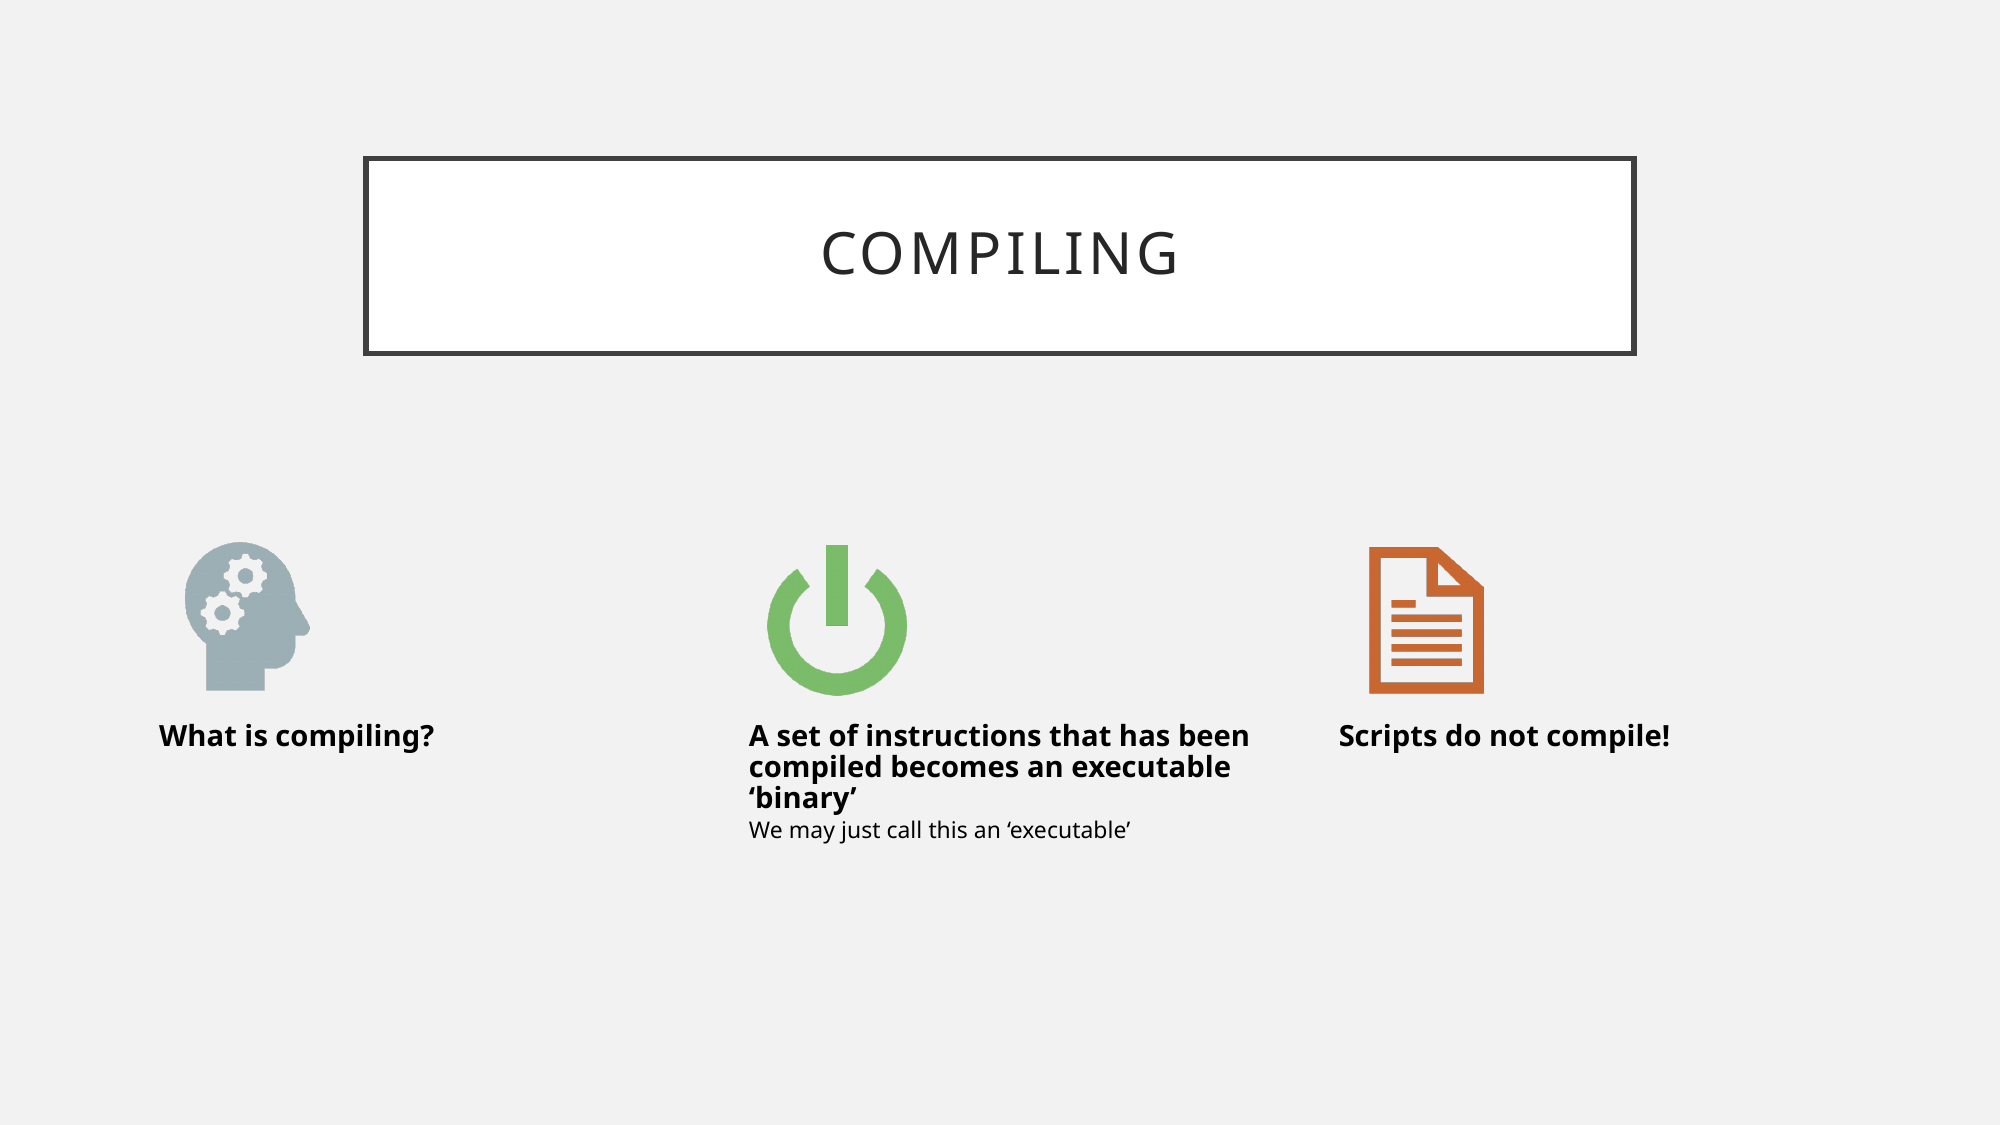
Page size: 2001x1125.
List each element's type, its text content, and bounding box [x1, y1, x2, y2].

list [158, 432, 1842, 943]
title Compiling [363, 156, 1637, 356]
